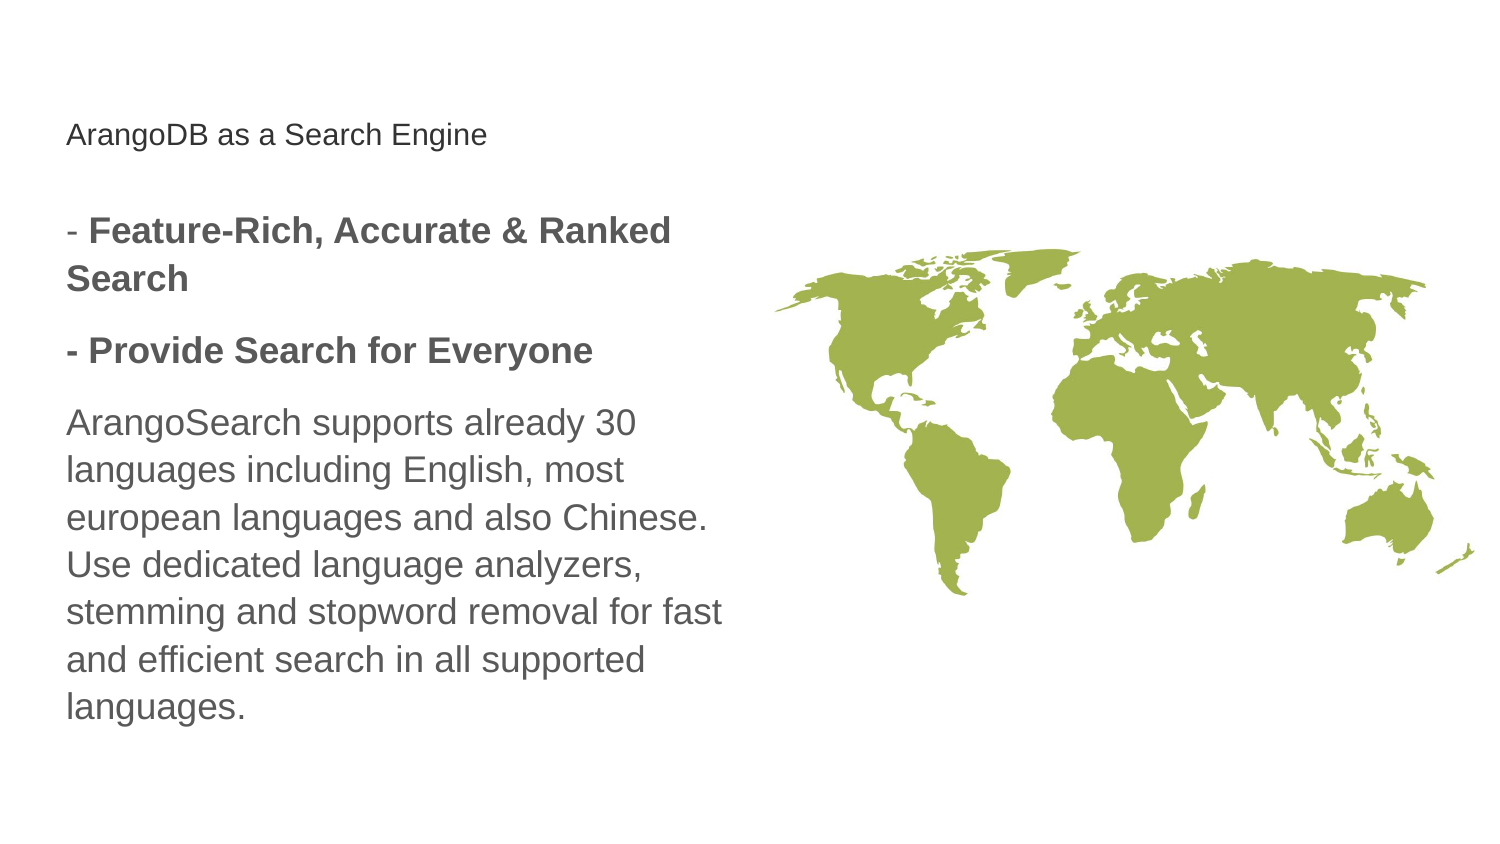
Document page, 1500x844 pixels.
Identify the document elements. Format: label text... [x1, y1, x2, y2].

picture [774, 247, 1476, 596]
title ArangoDB as a Search Engine [51, 72, 1449, 167]
list - Feature-Rich, Accurate & Ranked Search - Provide Search for Everyone ArangoSearch supports already 30 languages including English, most european languages and also Chinese. Use dedicated language analyzers, stemming and stopword removal for fast and efficient search in all supported languages. [51, 189, 750, 750]
